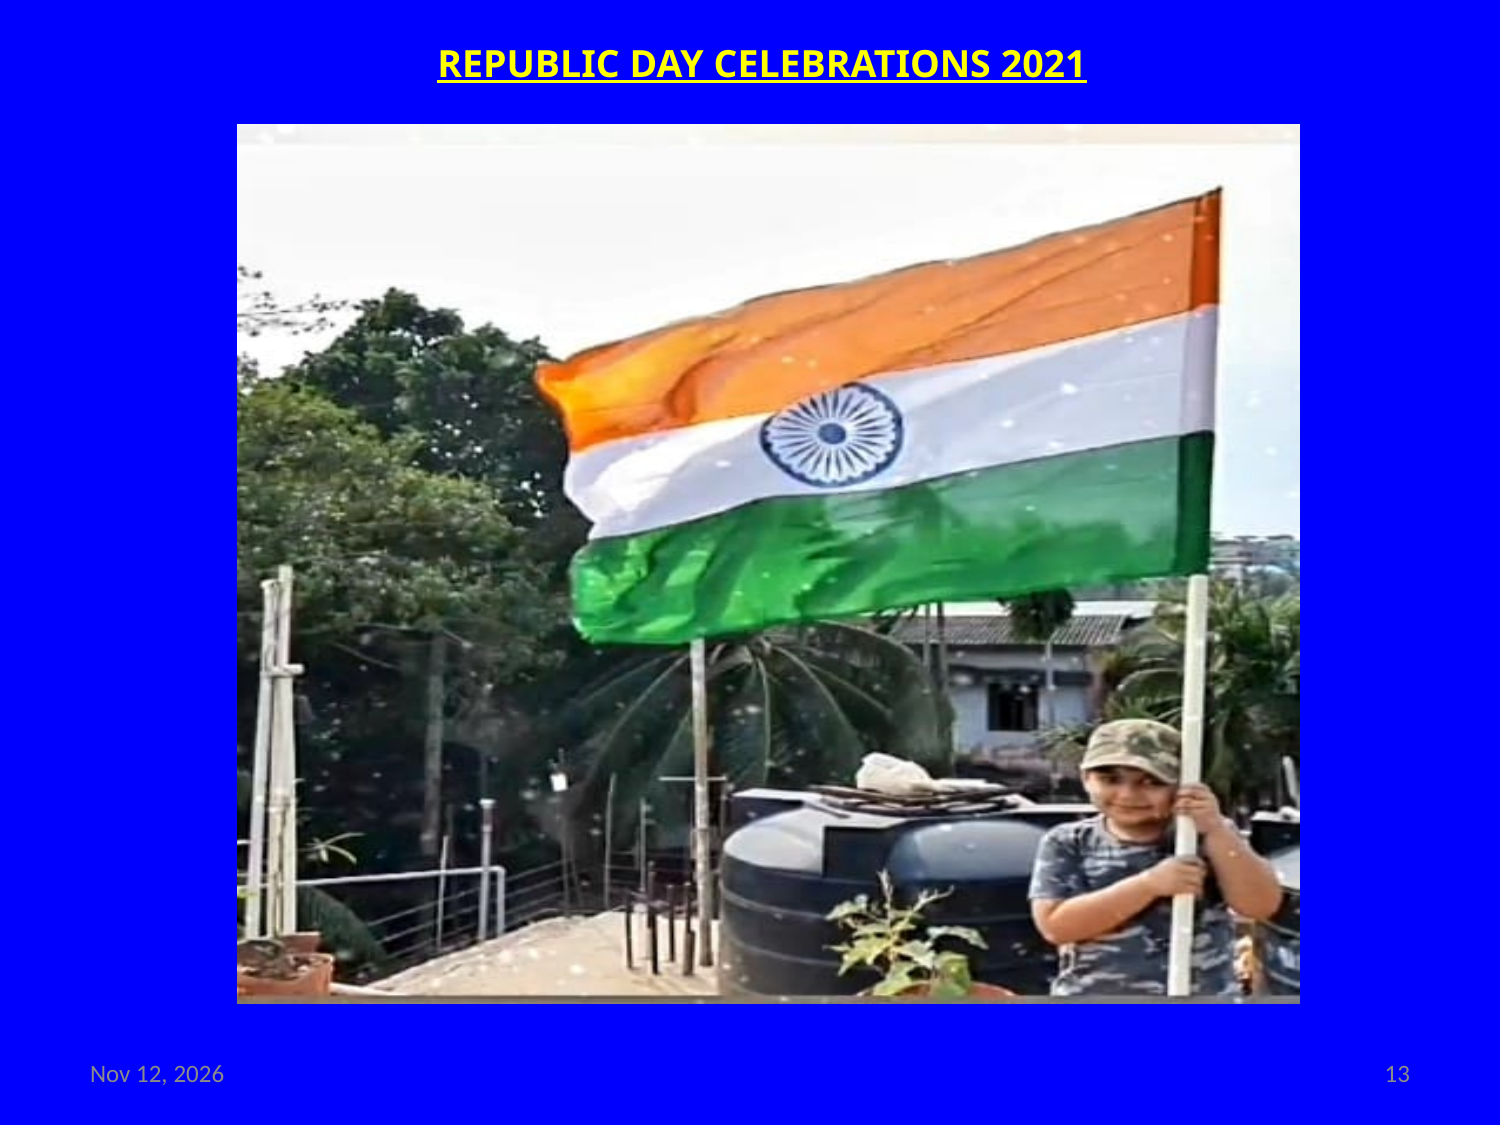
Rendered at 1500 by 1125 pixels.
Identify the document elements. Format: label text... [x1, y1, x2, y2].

slide_number 13 [1074, 1042, 1425, 1103]
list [237, 124, 1301, 1004]
slide_number 23-Nov-21 [75, 1042, 425, 1103]
text_box REPUBLIC DAY CELEBRATIONS 2021 [422, 32, 1103, 92]
